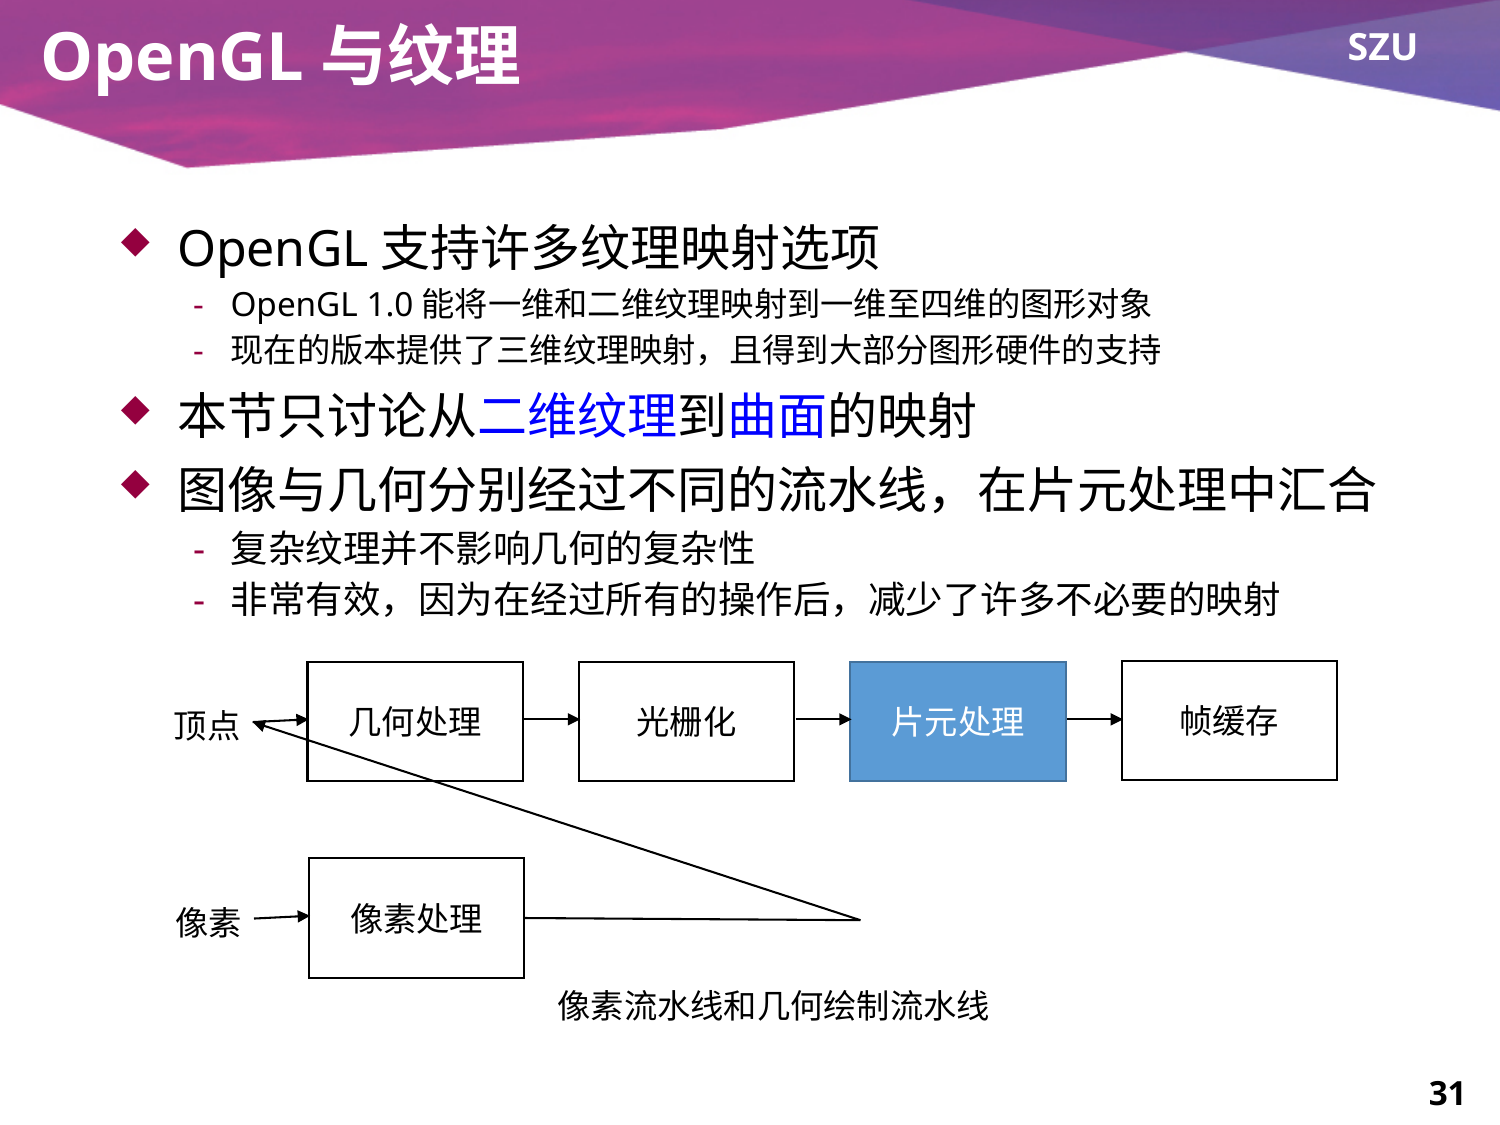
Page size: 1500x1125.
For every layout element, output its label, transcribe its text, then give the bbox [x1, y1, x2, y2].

list OpenGL支持许多纹理映射选项 OpenGL 1.0能将一维和二维纹理映射到一维至四维的图形对象 现在的版本提供了三维纹理映射，且得到大部分图形硬件的支持 本节只讨论从二维纹理到曲面的映射 图像与几何分别经过不同的流水线，在片元处理中汇合 复杂纹理并不影响几何的复杂性 非常有效，因为在经过所有的操作后，减少了许多不必要的映射 [103, 216, 1397, 930]
text_box 像素流水线和几何绘制流水线 [542, 978, 1005, 1033]
title OpenGL与纹理 [25, 15, 1320, 104]
slide_number 31 [1384, 1065, 1500, 1125]
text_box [162, 660, 1338, 978]
picture [0, 0, 1500, 1125]
